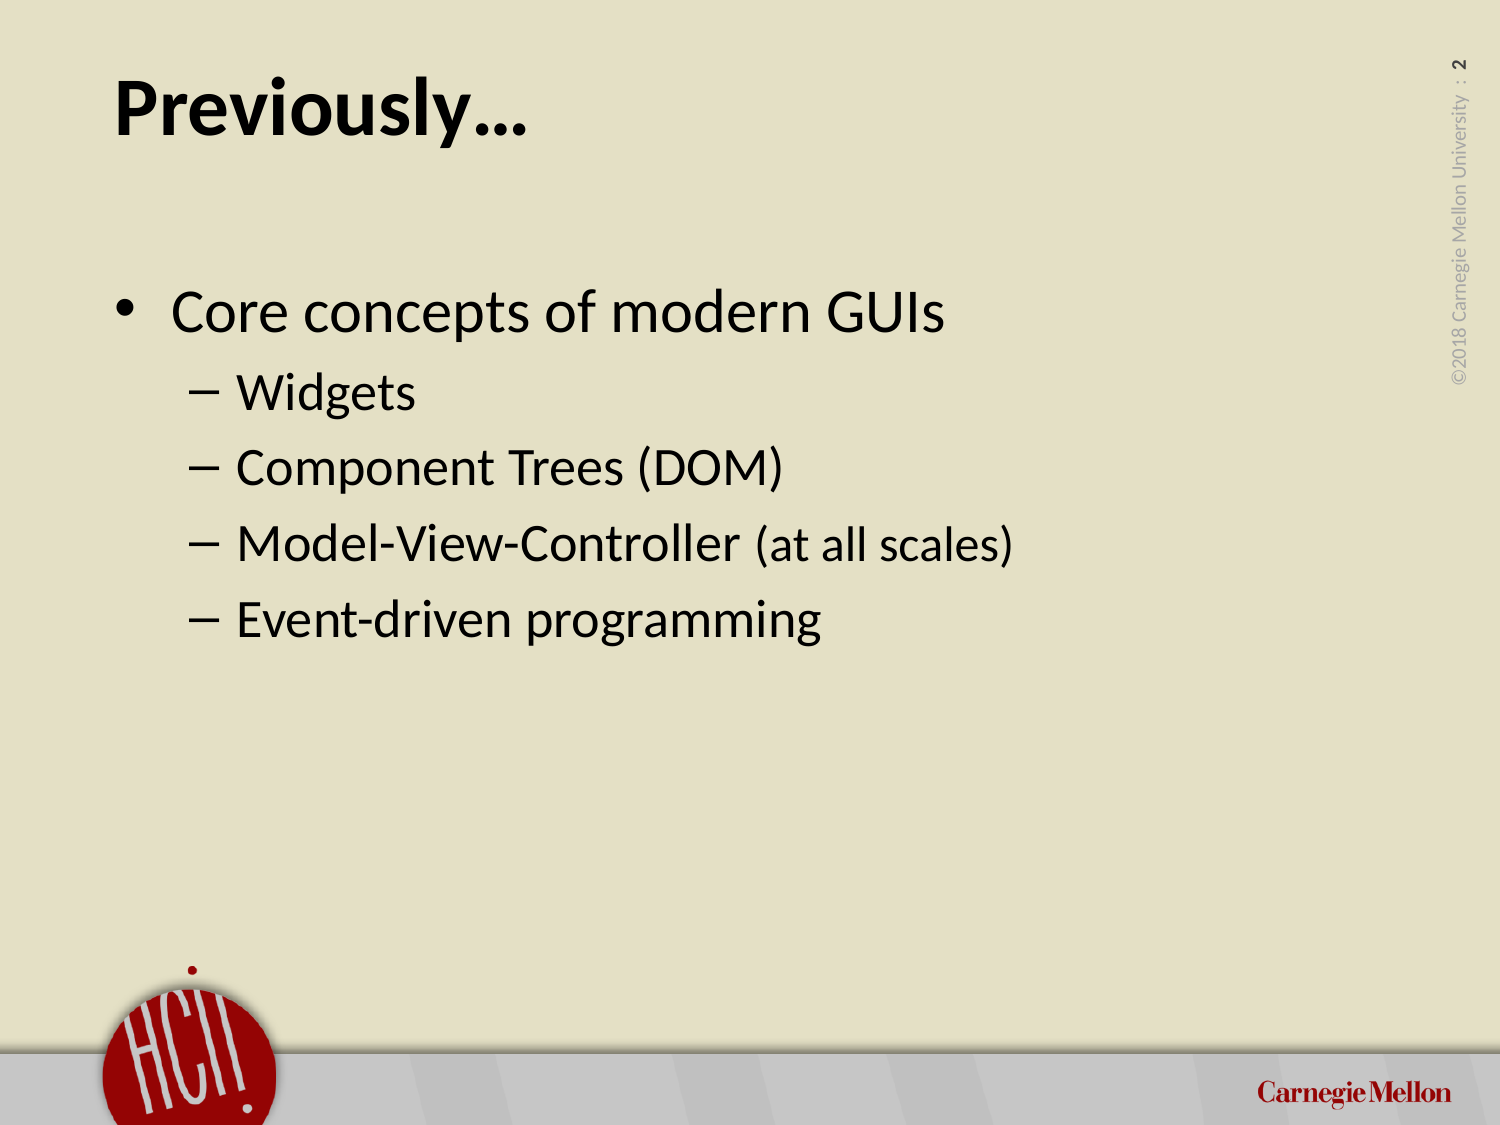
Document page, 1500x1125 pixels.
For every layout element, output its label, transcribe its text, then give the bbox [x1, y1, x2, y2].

list Core concepts of modern GUIs Widgets Component Trees (DOM) Model-View-Controller (at all scales) Event-driven programming [99, 262, 1425, 1005]
title Previously… [99, 45, 1425, 233]
picture [0, 0, 1500, 1125]
